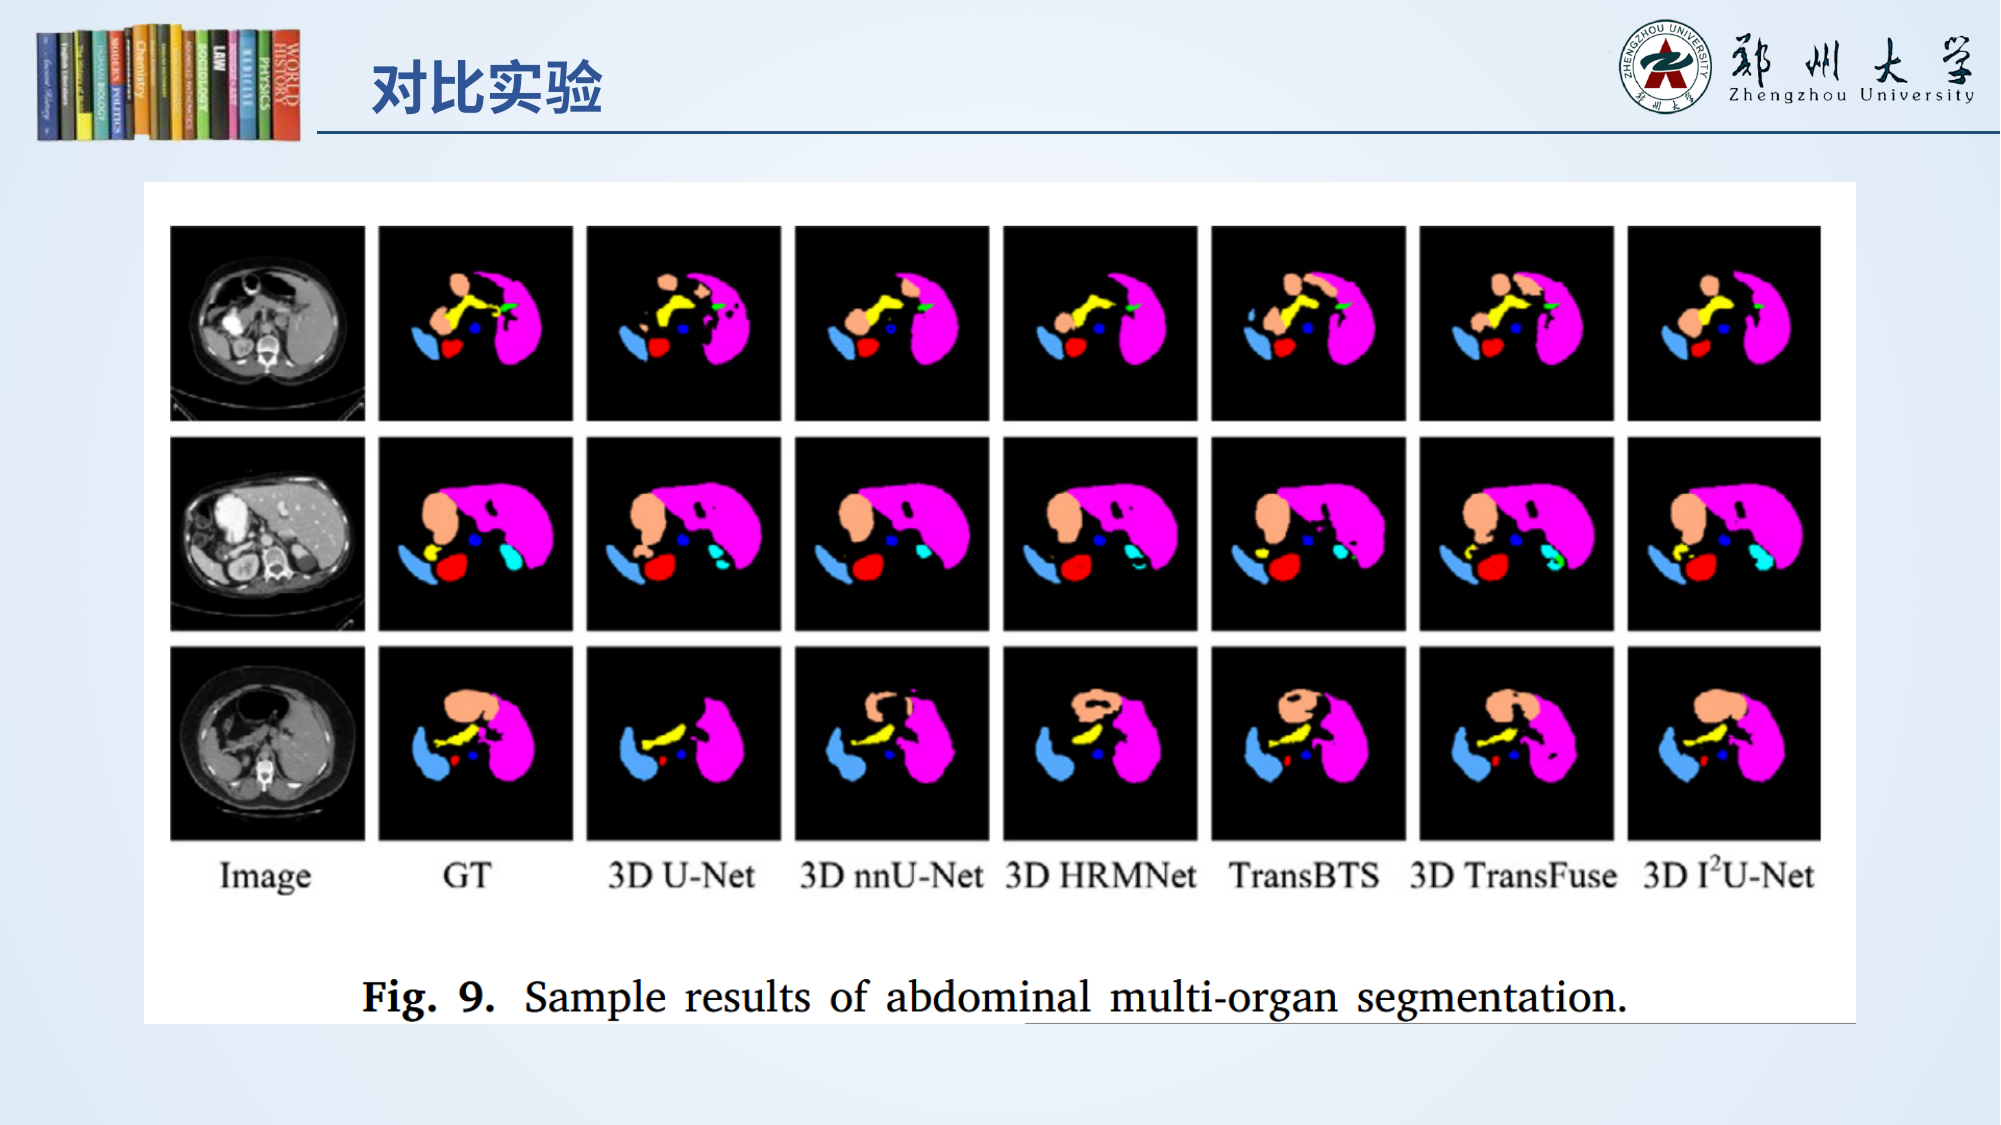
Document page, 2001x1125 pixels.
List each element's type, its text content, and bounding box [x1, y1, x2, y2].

picture [23, 0, 317, 173]
picture [1599, 11, 1983, 123]
text_box 对比实验 [355, 43, 812, 129]
picture [144, 182, 1856, 1024]
